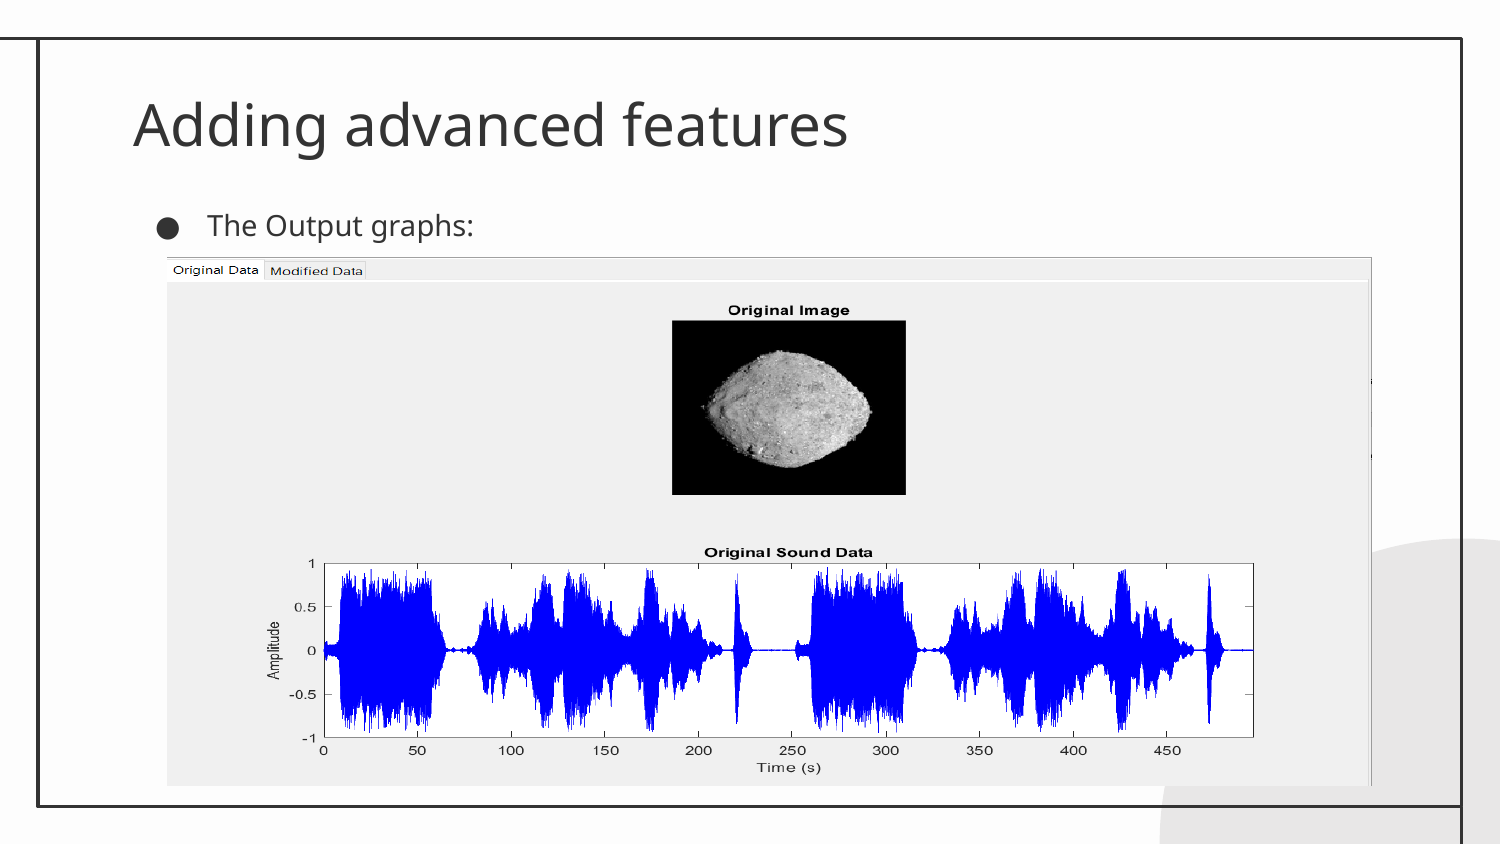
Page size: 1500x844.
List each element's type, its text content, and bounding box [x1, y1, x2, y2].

subtitle The Output graphs: [116, 187, 1405, 754]
title Adding advanced features [118, 72, 1383, 167]
picture [166, 257, 1372, 786]
